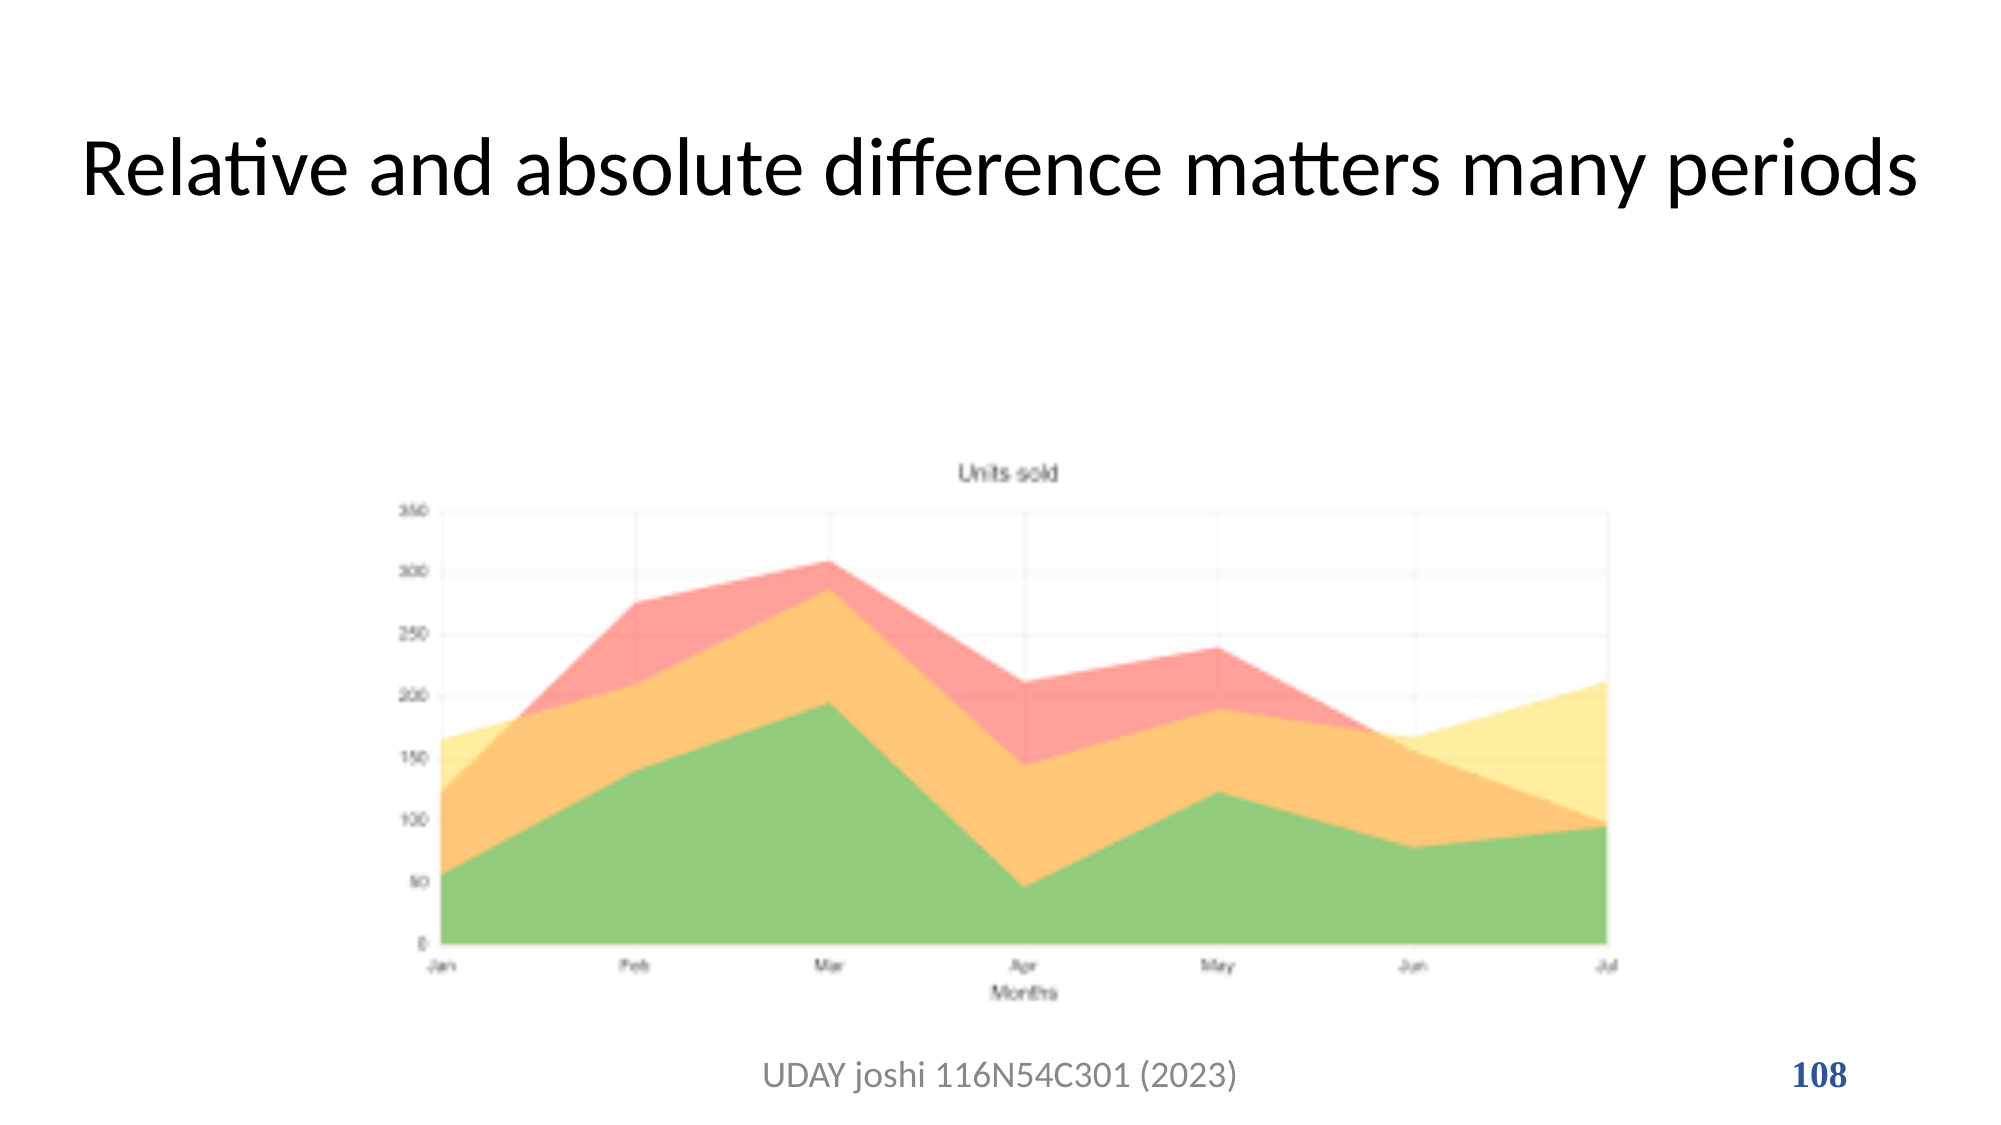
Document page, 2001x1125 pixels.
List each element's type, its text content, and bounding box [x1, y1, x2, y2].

picture [393, 441, 1638, 1021]
footer UDAY joshi 116N54C301 (2023) [662, 1042, 1338, 1103]
slide_number 108 [1412, 1042, 1863, 1103]
title Relative and absolute difference matters many periods [66, 59, 1959, 278]
